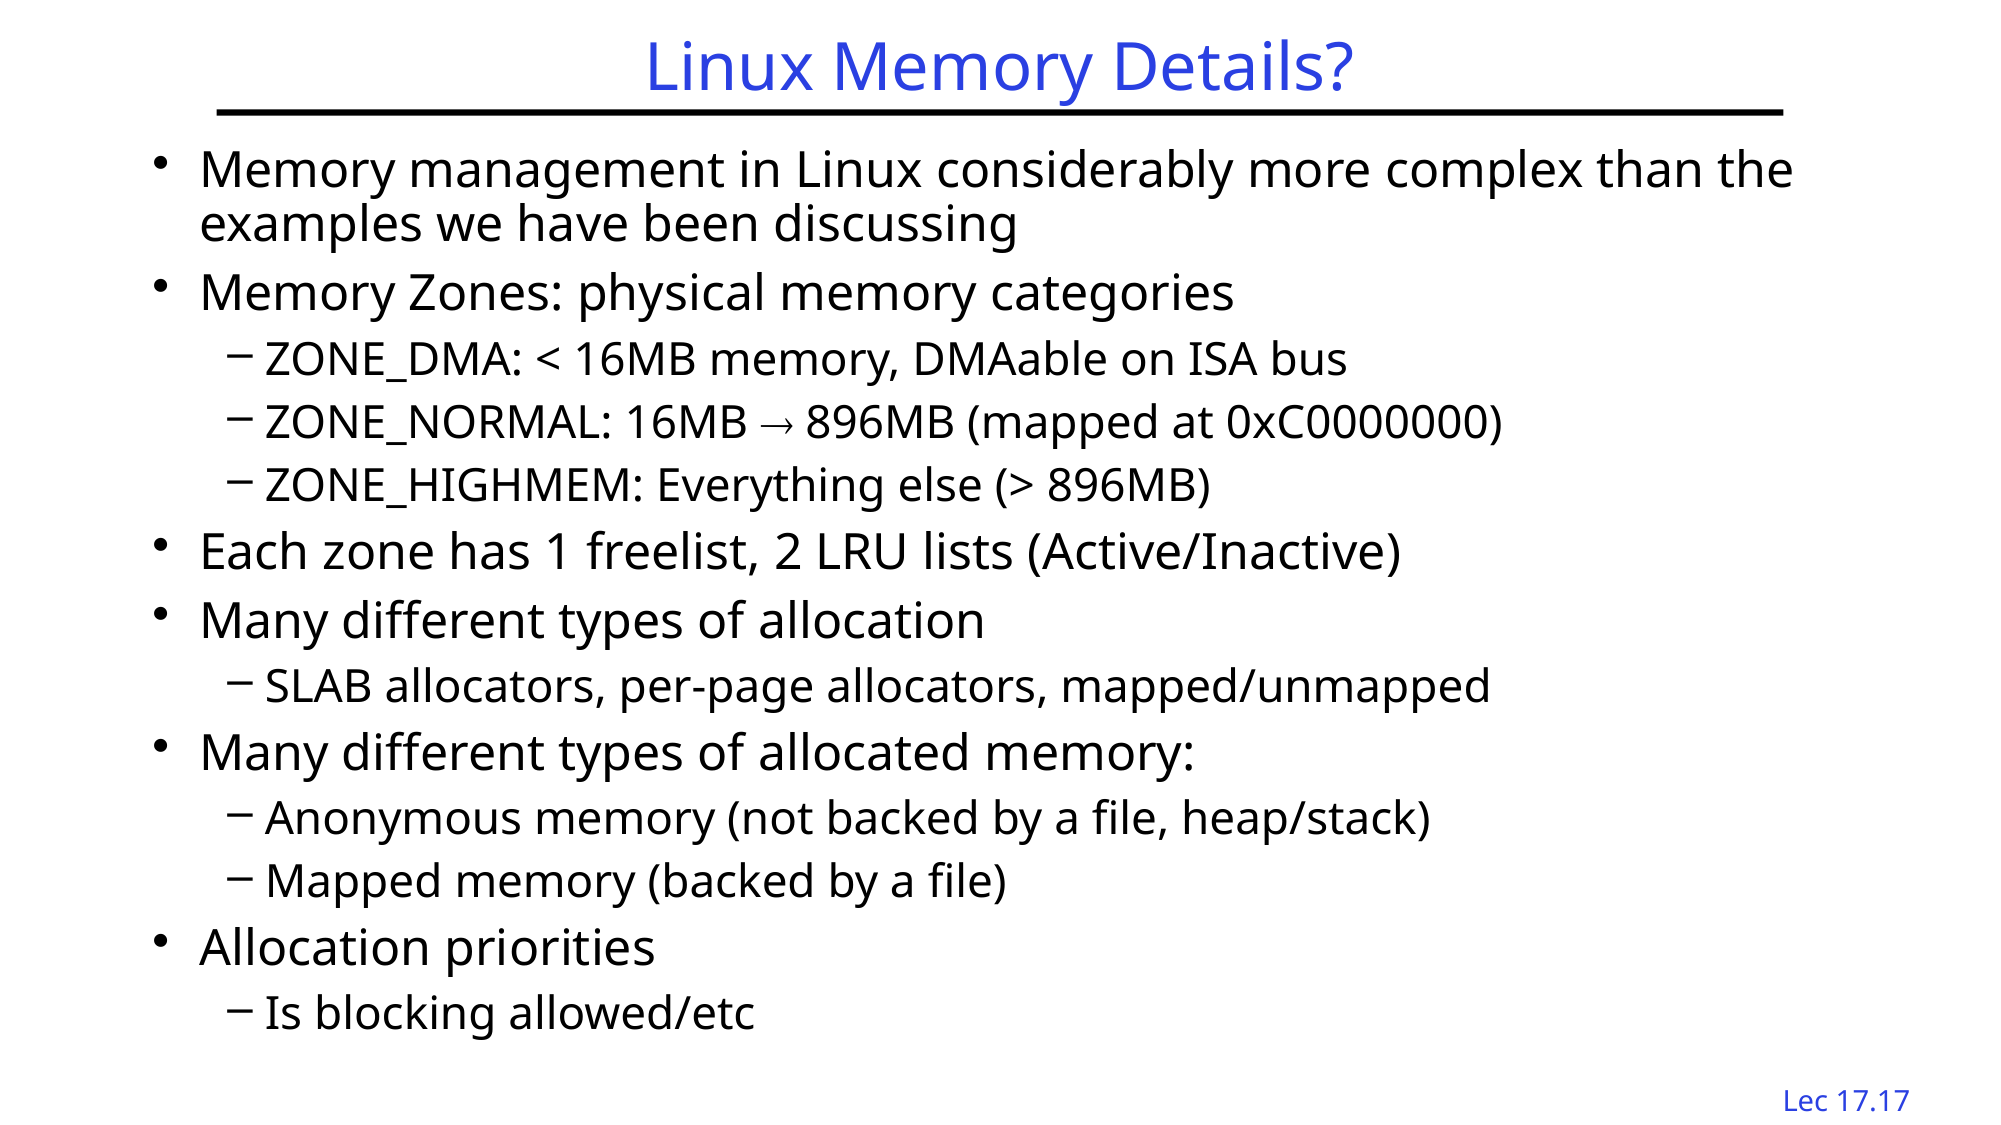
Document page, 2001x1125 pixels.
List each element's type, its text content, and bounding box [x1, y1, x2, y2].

title Linux Memory Details? [216, 24, 1784, 113]
list Memory management in Linux considerably more complex than the examples we have been discussing Memory Zones: physical memory categories ZONE_DMA: < 16MB memory, DMAable on ISA bus ZONE_NORMAL: 16MB  896MB (mapped at 0xC0000000) ZONE_HIGHMEM: Everything else (> 896MB) Each zone has 1 freelist, 2 LRU lists (Active/Inactive) Many different types of allocation SLAB allocators, per-page allocators, mapped/unmapped Many different types of allocated memory: Anonymous memory (not backed by a file, heap/stack) Mapped memory (backed by a file) Allocation priorities Is blocking allowed/etc [137, 137, 1863, 1075]
